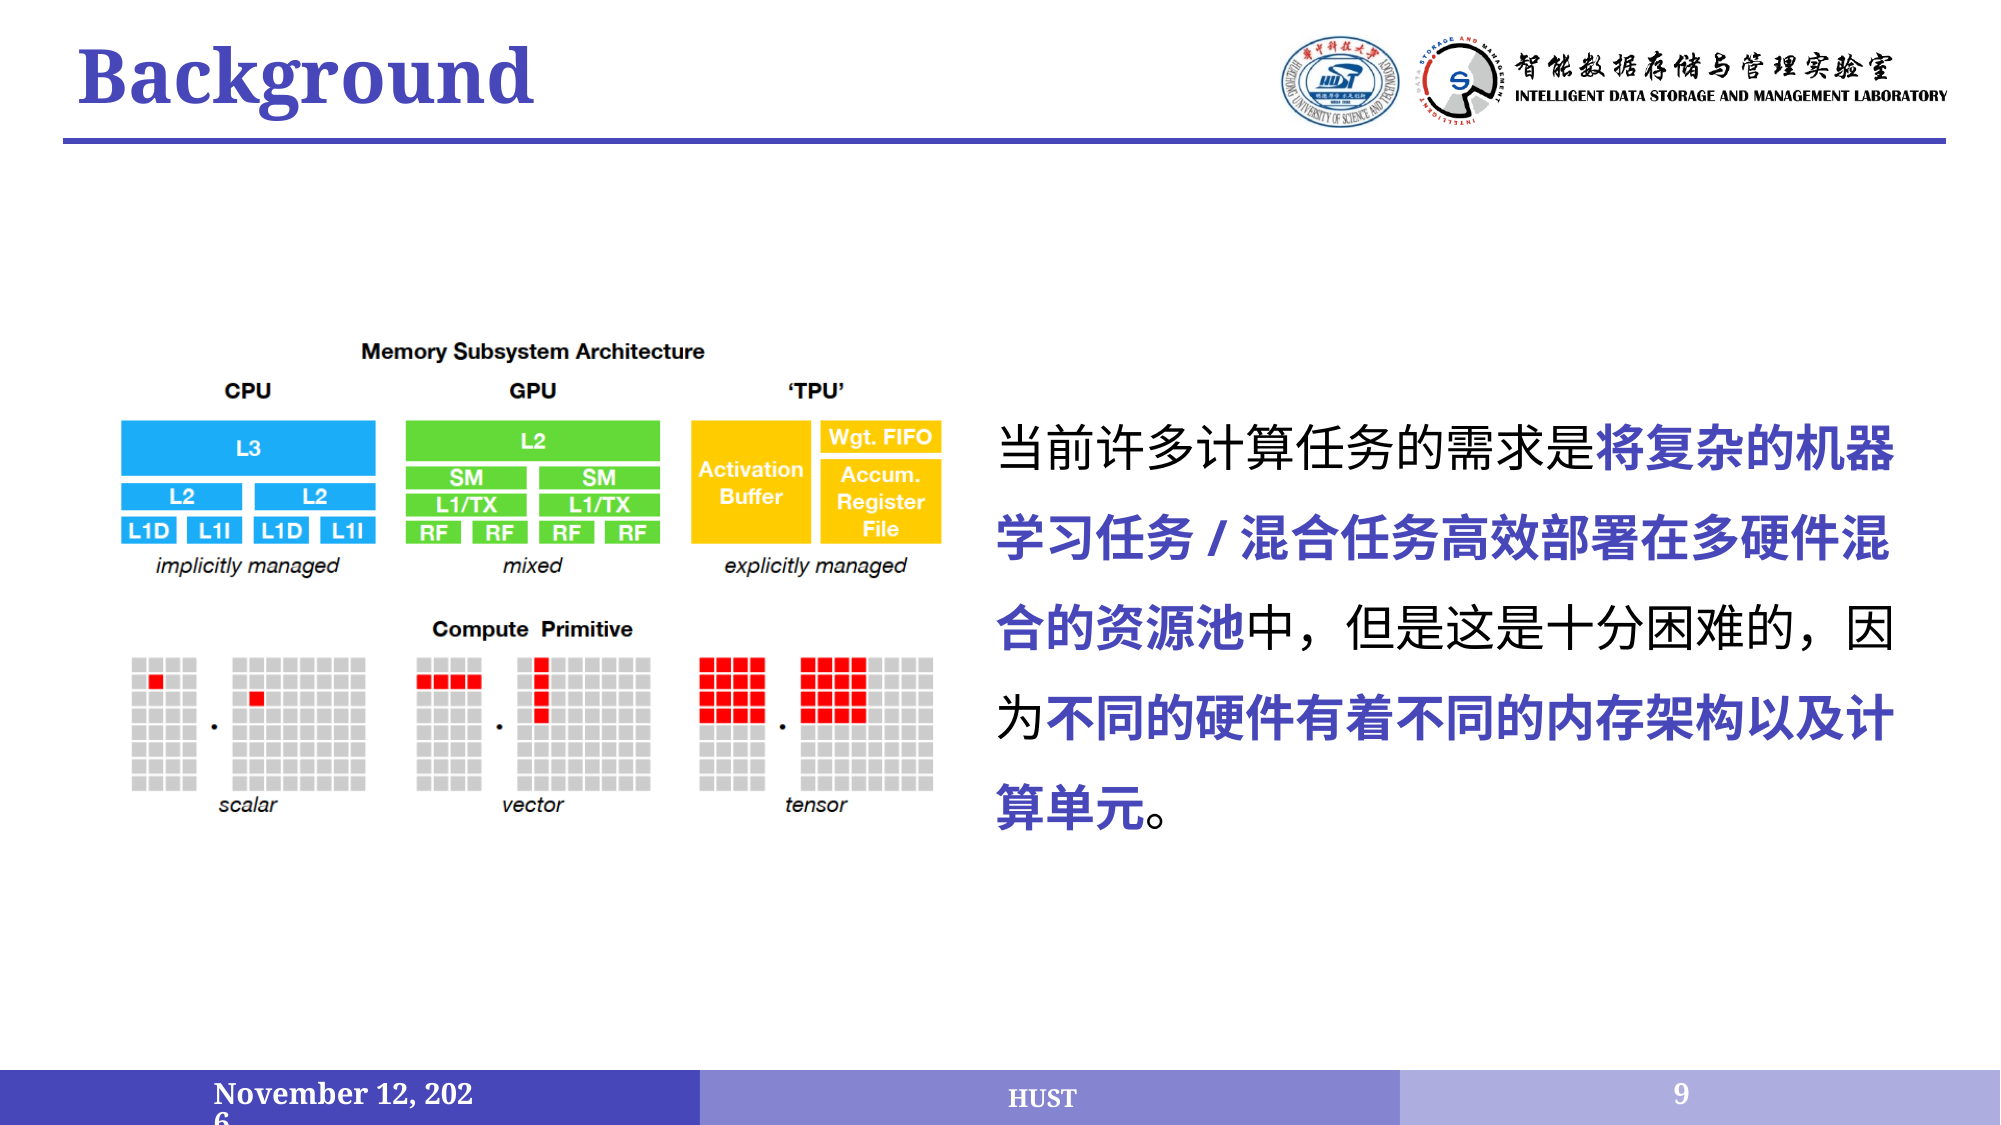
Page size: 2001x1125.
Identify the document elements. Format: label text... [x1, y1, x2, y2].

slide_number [198, 1065, 502, 1125]
text_box [1749, 1069, 2000, 1125]
picture [63, 290, 980, 835]
text_box [1399, 1069, 1615, 1125]
text_box Background [63, 31, 1179, 128]
text_box [699, 1069, 1399, 1075]
text_box [502, 1069, 699, 1125]
picture [1280, 35, 1400, 128]
picture [1409, 33, 1955, 128]
text_box [699, 1120, 1399, 1125]
text_box 当前许多计算任务的需求是将复杂的机器学习任务/混合任务高效部署在多硬件混合的资源池中，但是这是十分困难的，因为不同的硬件有着不同的内存架构以及计算单元。 [980, 378, 1937, 844]
text_box [0, 1069, 198, 1125]
slide_number 9 [1615, 1050, 1749, 1125]
footer HUST [671, 1075, 1414, 1120]
